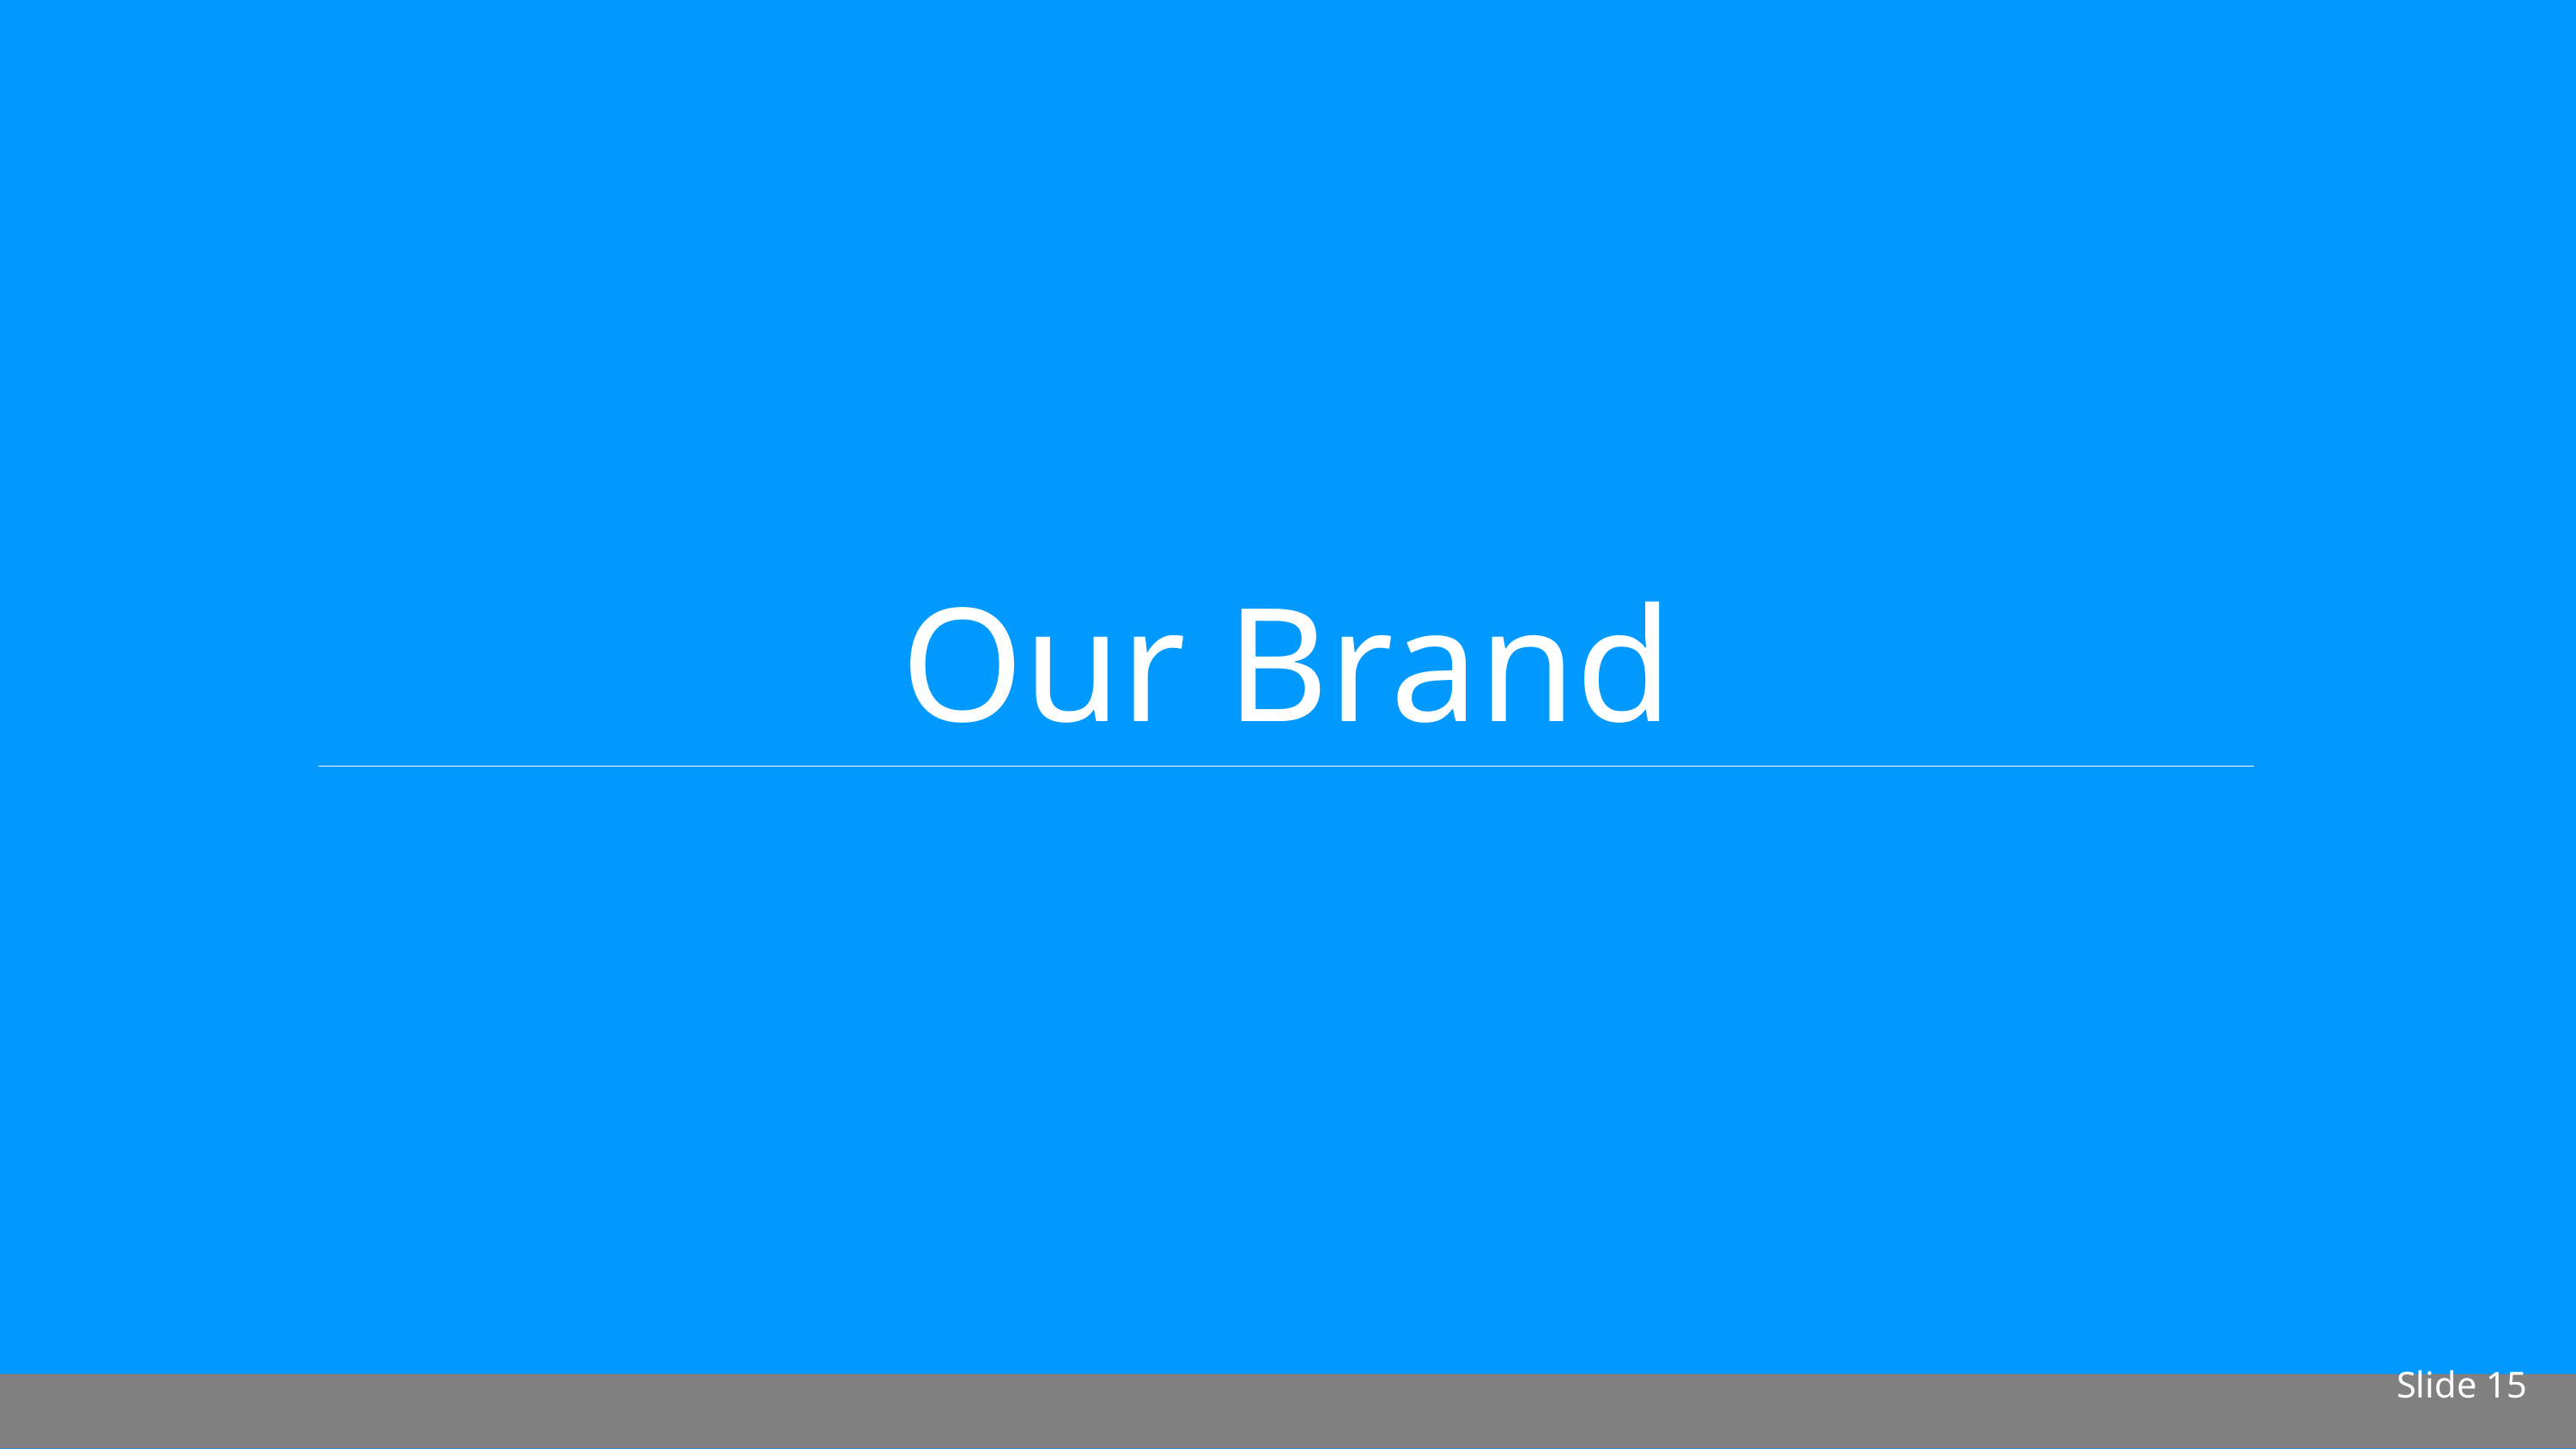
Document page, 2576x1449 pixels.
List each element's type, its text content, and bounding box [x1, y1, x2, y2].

text_box Slide 15 [1960, 1355, 2541, 1405]
title Our Brand [319, 498, 2254, 760]
